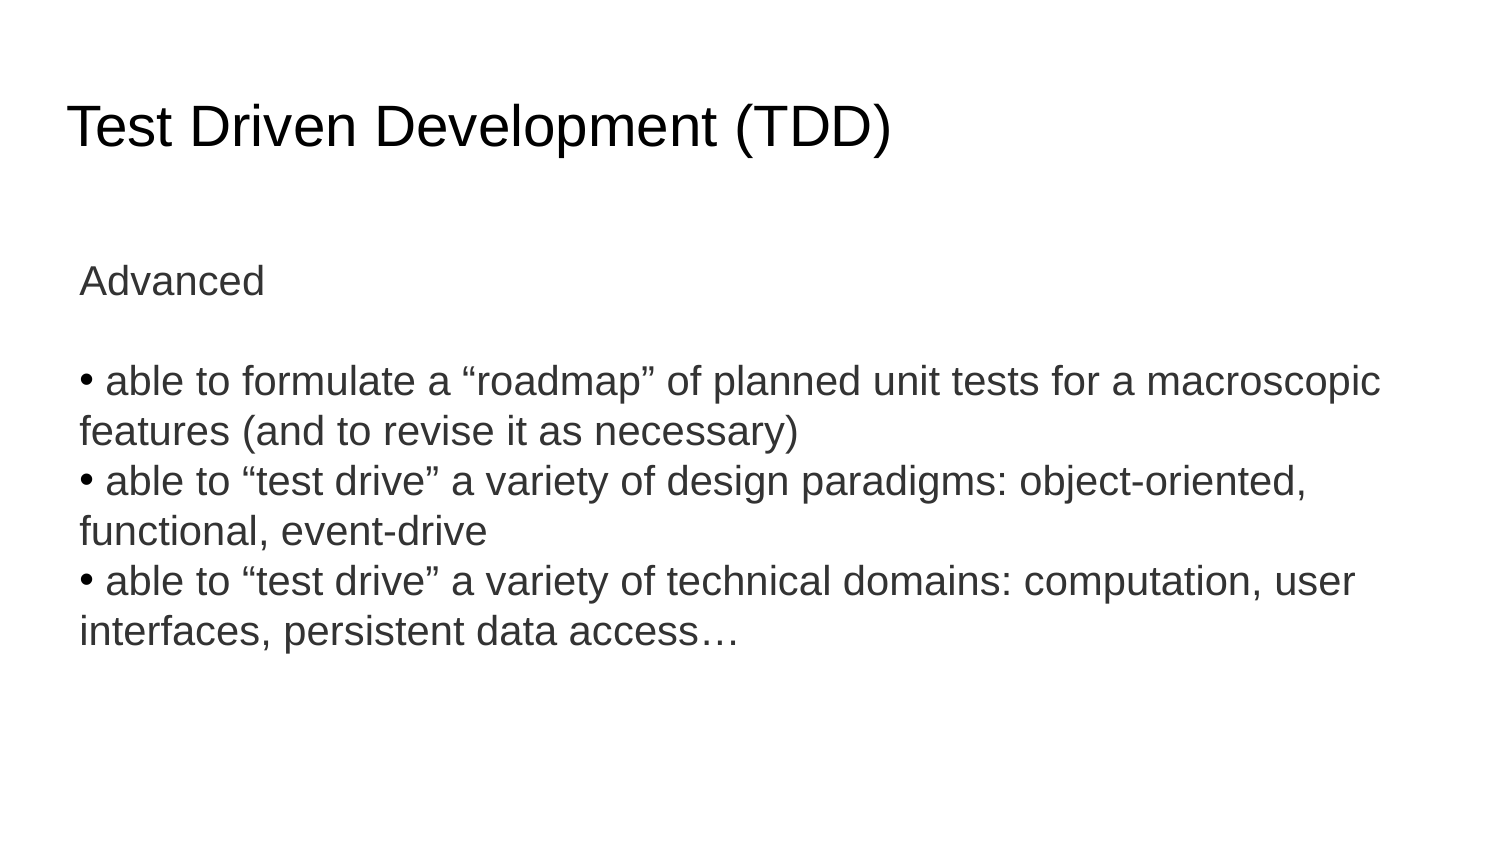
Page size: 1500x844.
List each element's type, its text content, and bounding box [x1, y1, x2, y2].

text_box Advanced able to formulate a “roadmap” of planned unit tests for a macroscopic features (and to revise it as necessary) able to “test drive” a variety of design paradigms: object-oriented, functional, event-drive able to “test drive” a variety of technical domains: computation, user interfaces, persistent data access… [64, 246, 1421, 697]
title Test Driven Development (TDD) [51, 72, 1449, 167]
